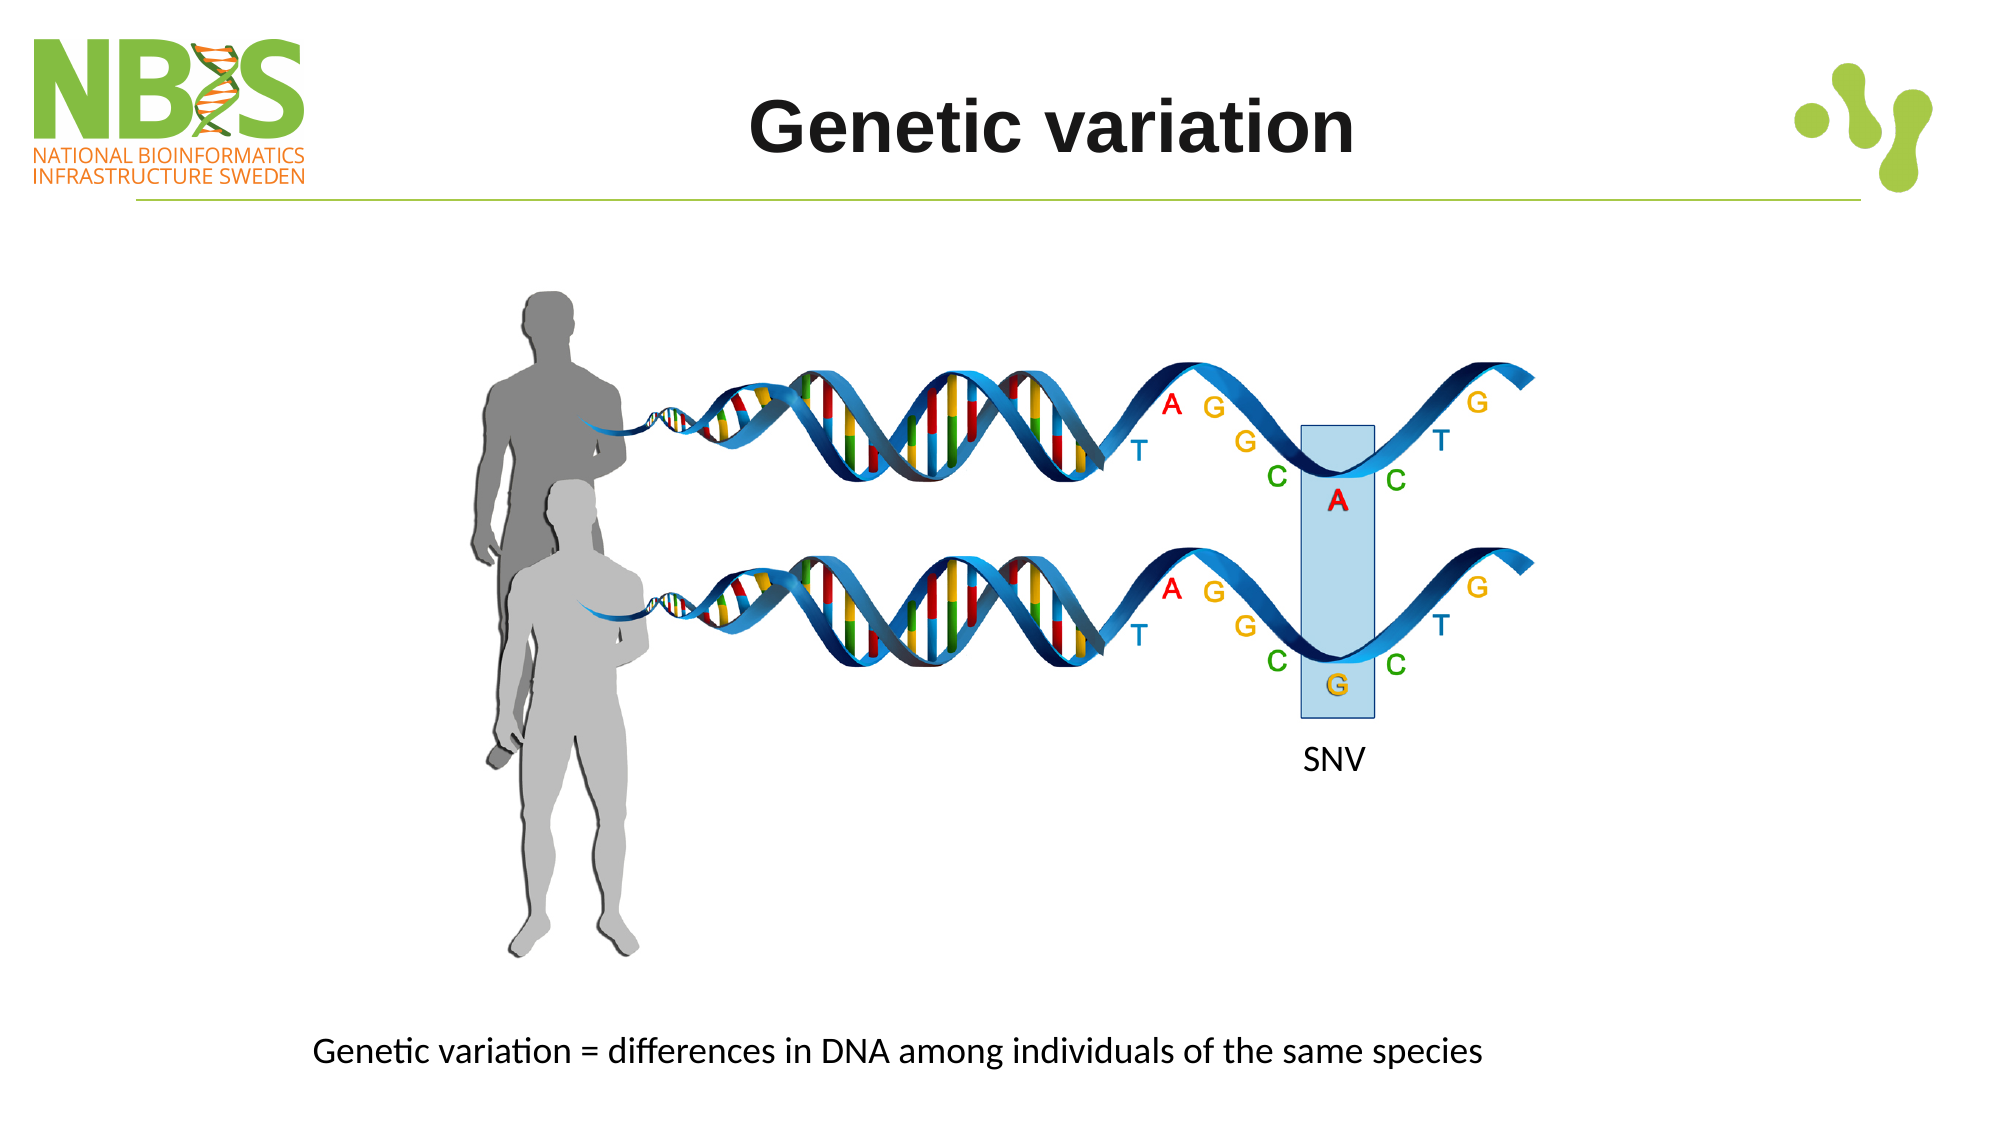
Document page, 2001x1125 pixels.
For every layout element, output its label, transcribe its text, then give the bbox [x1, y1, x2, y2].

text_box Genetic variation = differences in DNA among individuals of the same species [297, 1018, 1500, 1124]
picture [1790, 59, 1935, 196]
picture [447, 275, 1553, 973]
title Genetic variation [404, 59, 1703, 197]
picture [34, 39, 304, 184]
